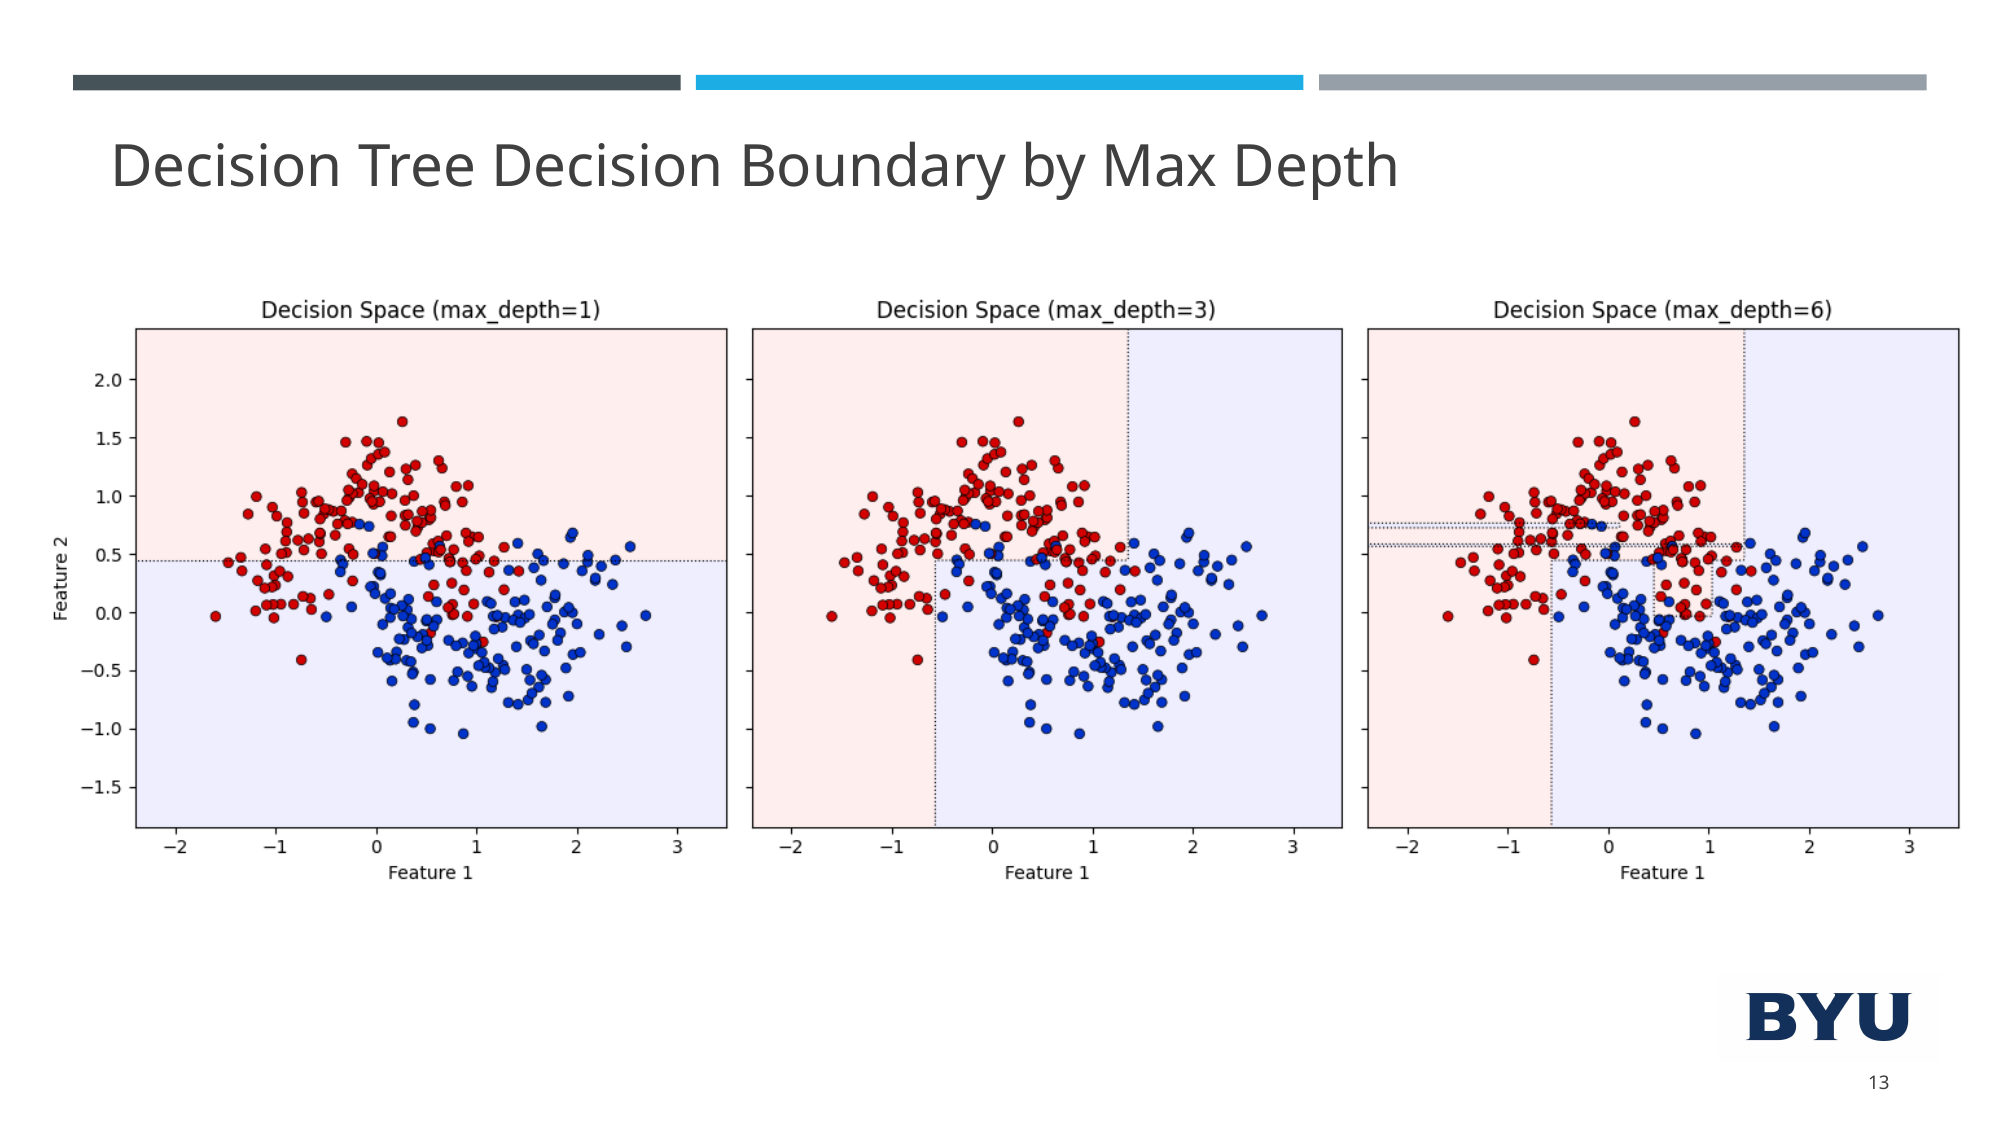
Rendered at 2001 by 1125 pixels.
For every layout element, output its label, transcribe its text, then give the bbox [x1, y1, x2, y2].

picture [41, 286, 1970, 896]
slide_number 13 [1732, 1053, 1905, 1114]
picture [1718, 972, 1941, 1062]
title Decision Tree Decision Boundary by Max Depth [95, 115, 1905, 206]
